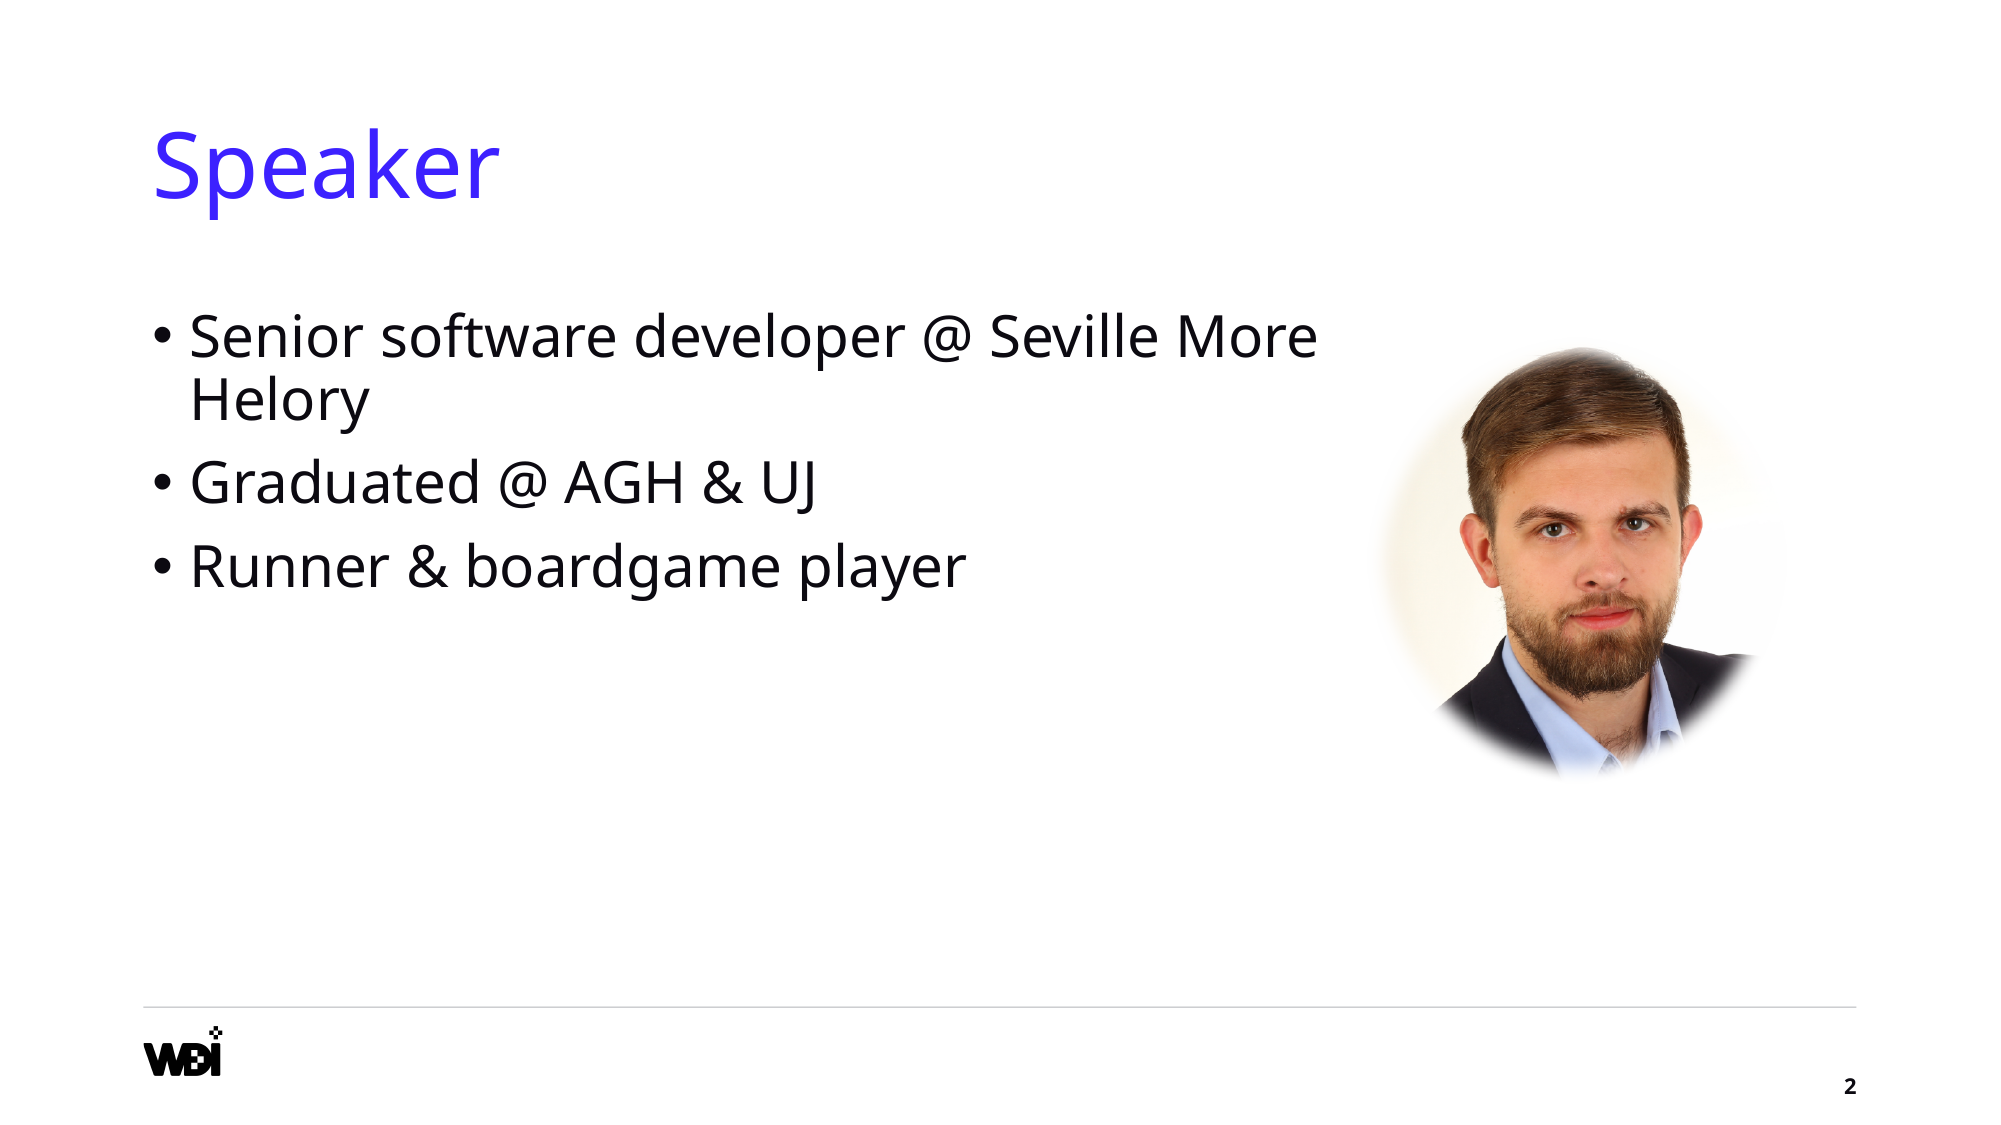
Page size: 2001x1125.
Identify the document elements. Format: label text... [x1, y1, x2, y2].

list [1365, 335, 1789, 786]
title Speaker [137, 59, 1863, 278]
list Senior software developer @ Seville More Helory Graduated @ AGH & UJ Runner & boardgame player [137, 299, 1382, 1014]
slide_number 2 [1412, 450, 1863, 1103]
picture [143, 1026, 229, 1078]
